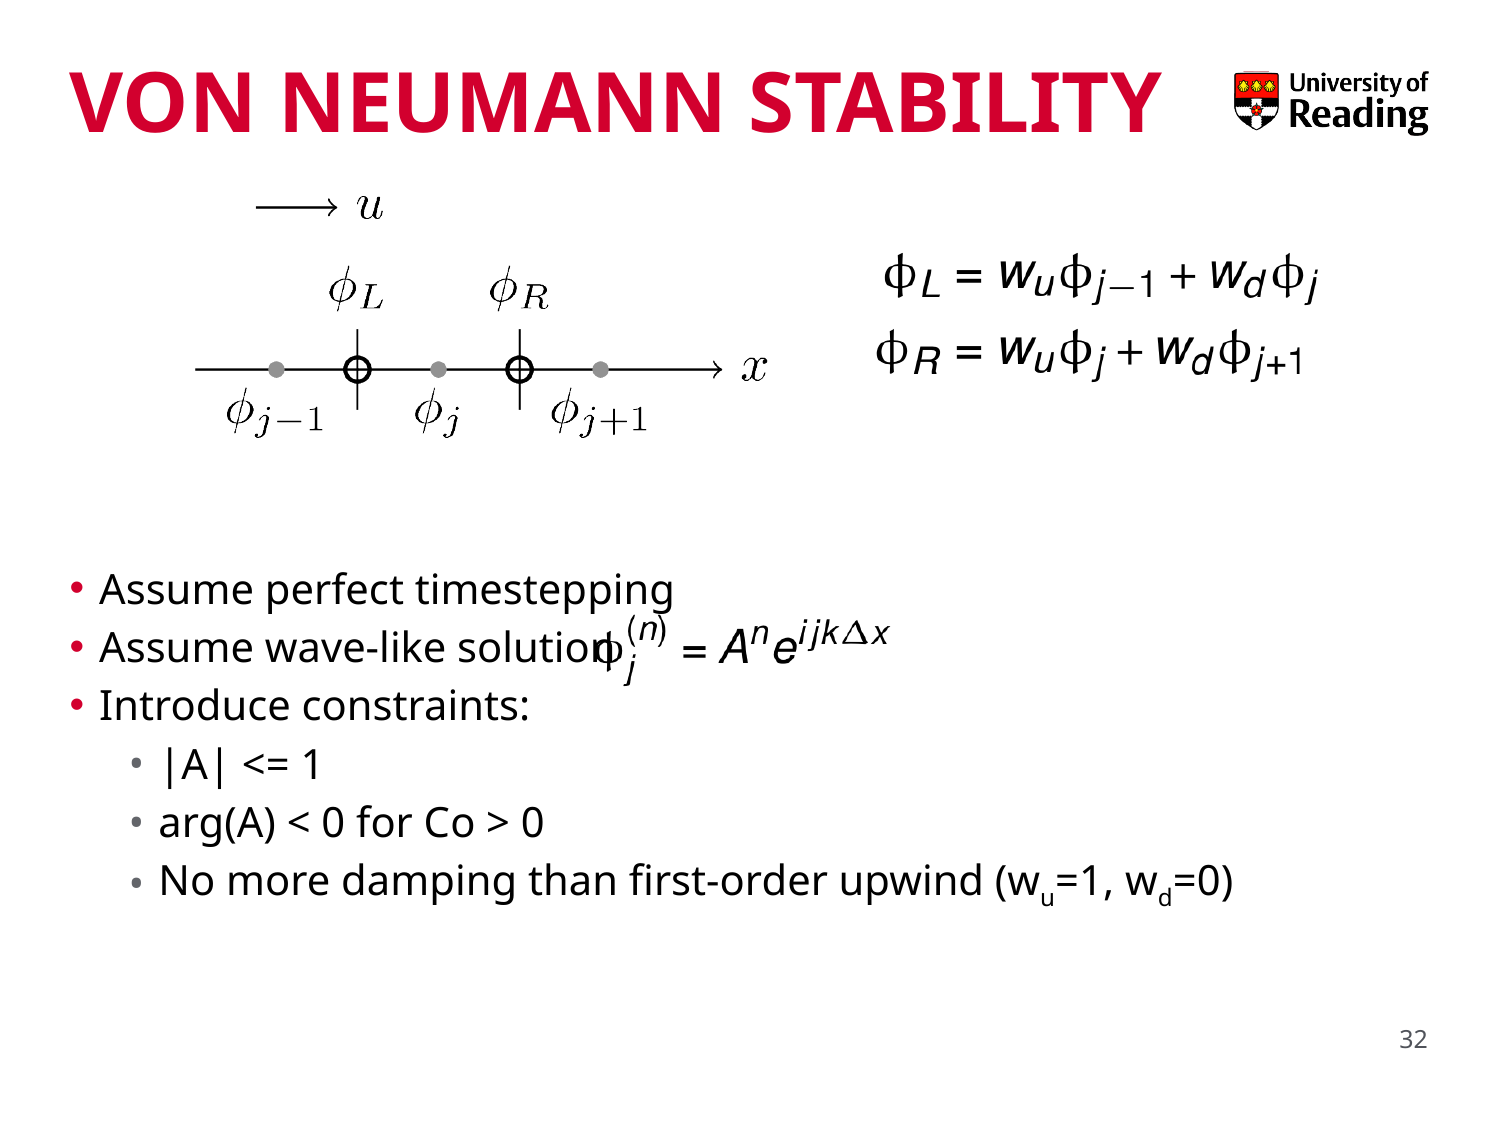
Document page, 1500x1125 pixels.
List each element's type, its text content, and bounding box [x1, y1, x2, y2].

text_box Von Neumann StabilitY [69, 13, 1428, 149]
picture [194, 179, 786, 455]
list Assume perfect timestepping Assume wave-like solution Introduce constraints: |A| <= 1 arg(A) < 0 for Co > 0 No more damping than first-order upwind (wu=1, wd=0) [69, 562, 1428, 1013]
picture [844, 224, 1354, 414]
slide_number 32 [1316, 1023, 1428, 1065]
picture [584, 600, 895, 697]
